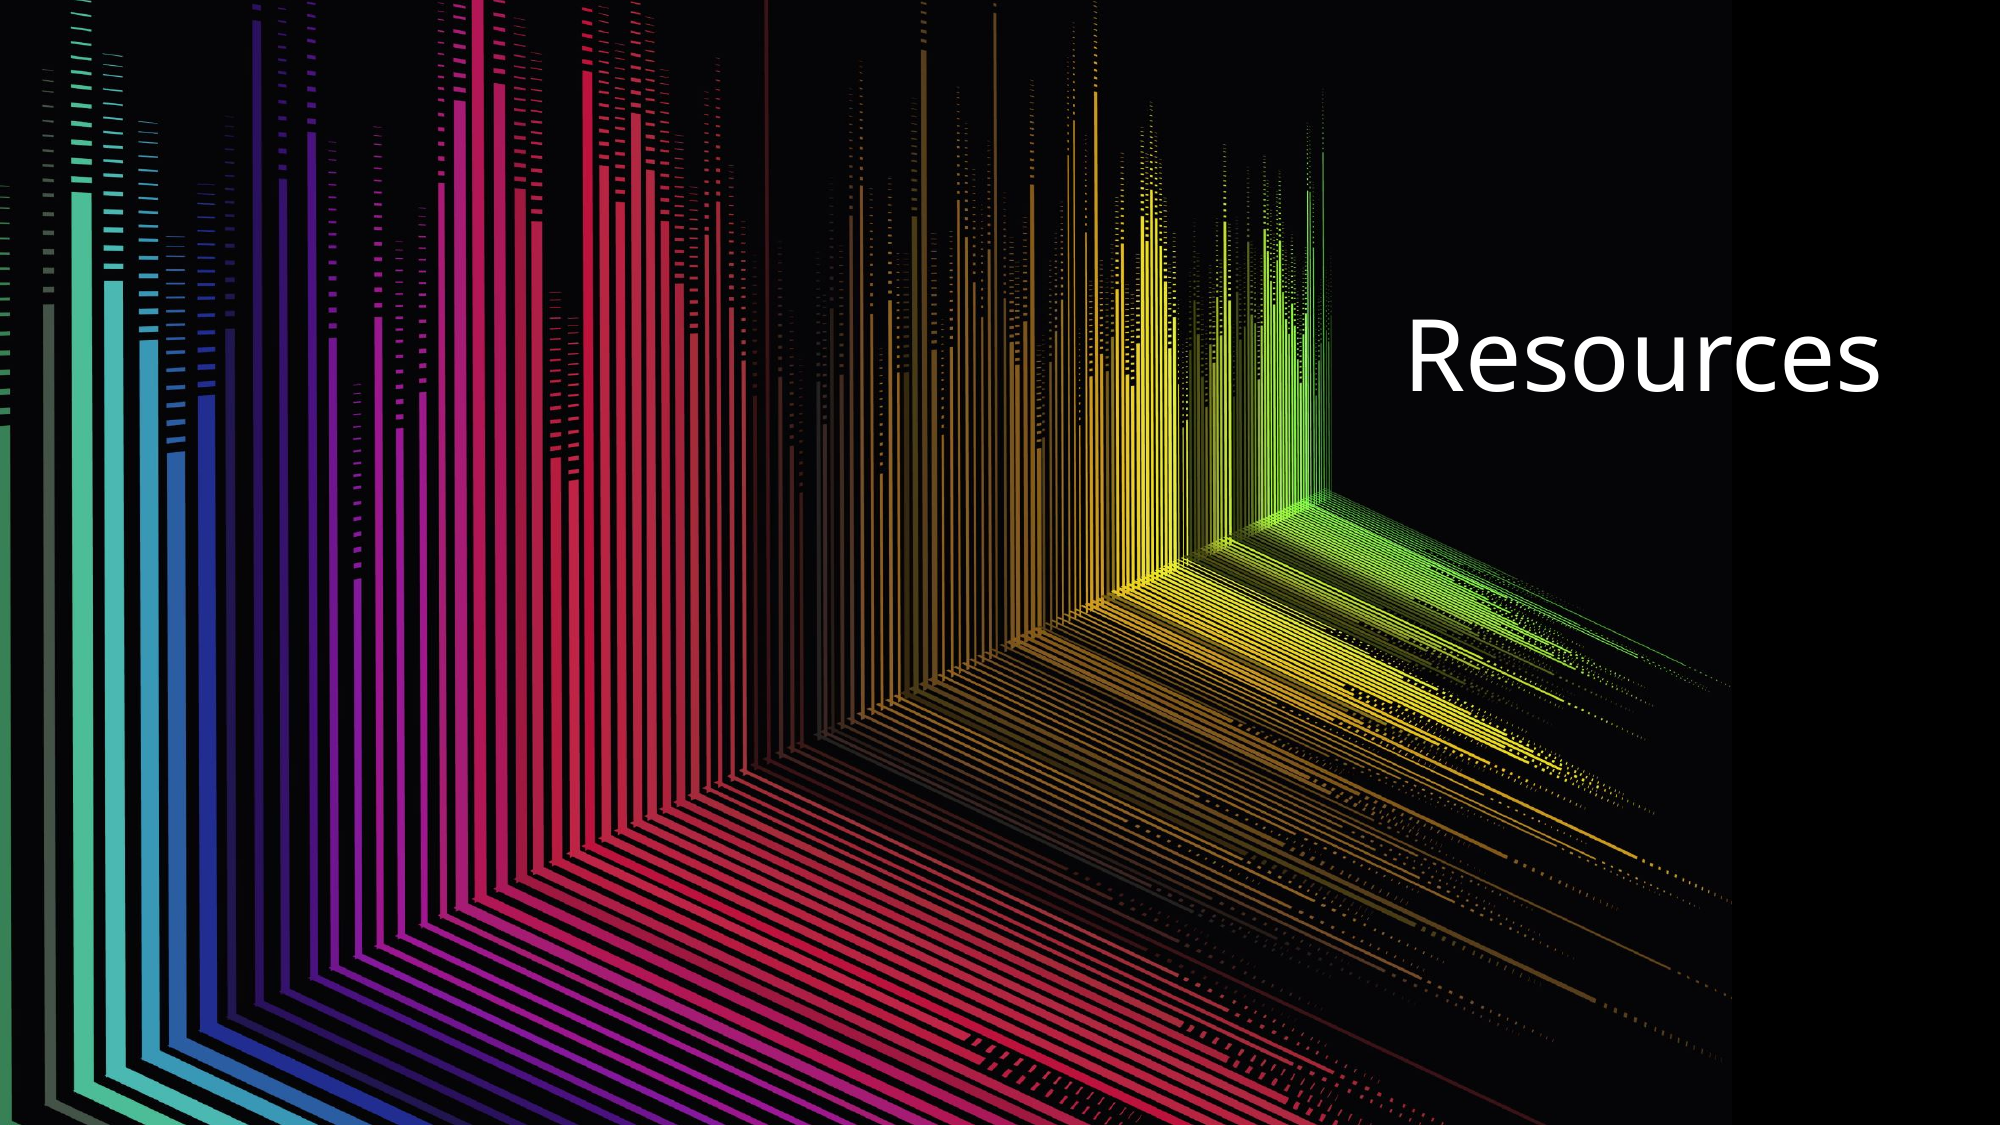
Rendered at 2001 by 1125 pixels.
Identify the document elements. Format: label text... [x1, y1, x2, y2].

picture [0, 0, 1733, 1125]
title Resources [1733, 184, 2000, 535]
